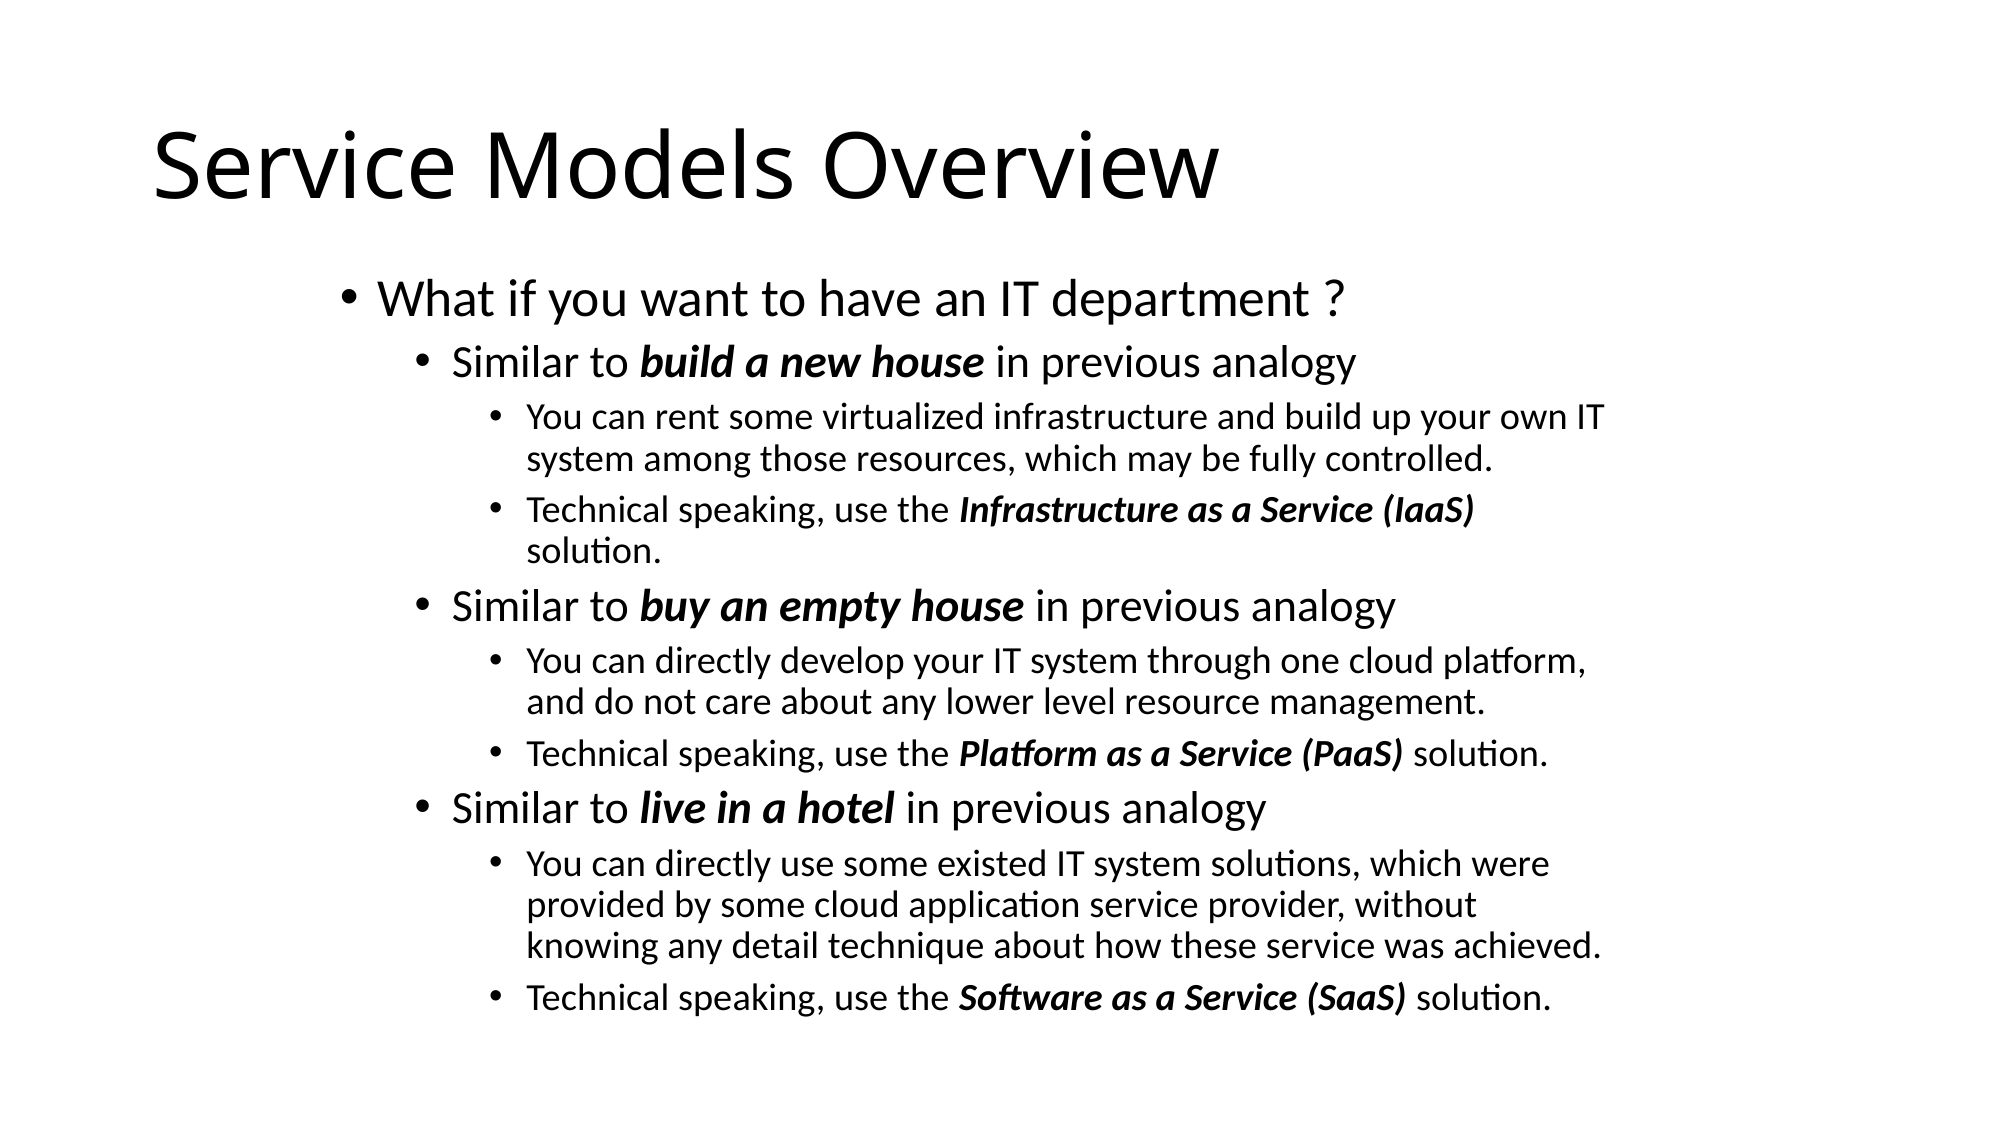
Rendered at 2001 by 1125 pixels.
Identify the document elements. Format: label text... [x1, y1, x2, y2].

title Service Models Overview [137, 59, 1863, 278]
list What if you want to have an IT department ? Similar to build a new house in previous analogy You can rent some virtualized infrastructure and build up your own IT system among those resources, which may be fully controlled. Technical speaking, use the Infrastructure as a Service (IaaS) solution. Similar to buy an empty house in previous analogy You can directly develop your IT system through one cloud platform, and do not care about any lower level resource management. Technical speaking, use the Platform as a Service (PaaS) solution. Similar to live in a hotel in previous analogy You can directly use some existed IT system solutions, which were provided by some cloud application service provider, without knowing any detail technique about how these service was achieved. Technical speaking, use the Software as a Service (SaaS) solution. [324, 262, 1625, 1063]
